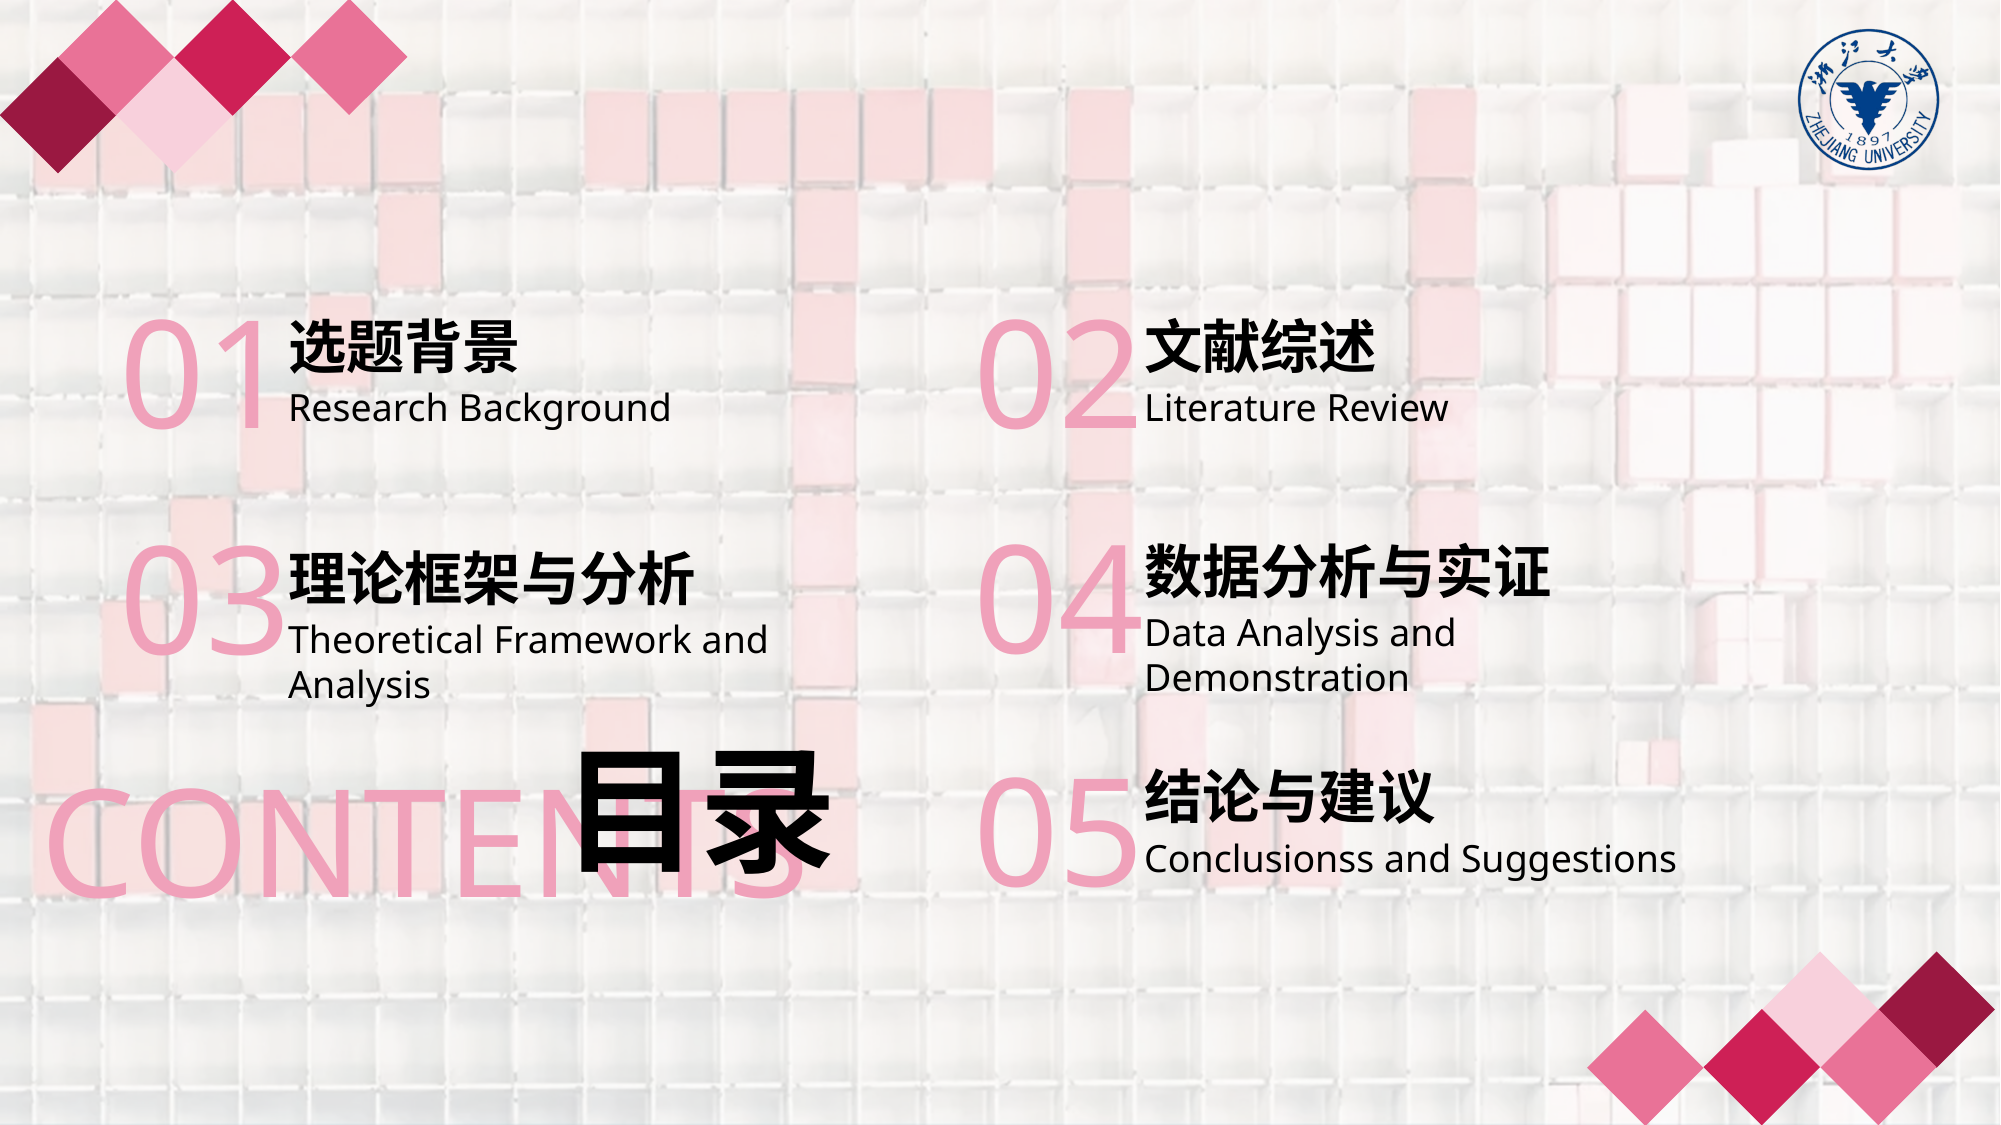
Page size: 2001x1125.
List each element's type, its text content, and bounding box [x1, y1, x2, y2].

text_box [1793, 25, 1943, 174]
text_box 03 [104, 496, 306, 692]
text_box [116, 716, 868, 938]
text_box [1129, 302, 1724, 438]
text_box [1129, 527, 1724, 663]
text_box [1604, 968, 1978, 1109]
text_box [16, 15, 391, 157]
text_box 05 [958, 728, 1160, 924]
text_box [273, 302, 867, 438]
text_box 04 [958, 496, 1160, 691]
text_box 01 [104, 271, 306, 467]
text_box 02 [958, 271, 1160, 467]
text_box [273, 534, 867, 670]
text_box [1129, 753, 1724, 888]
